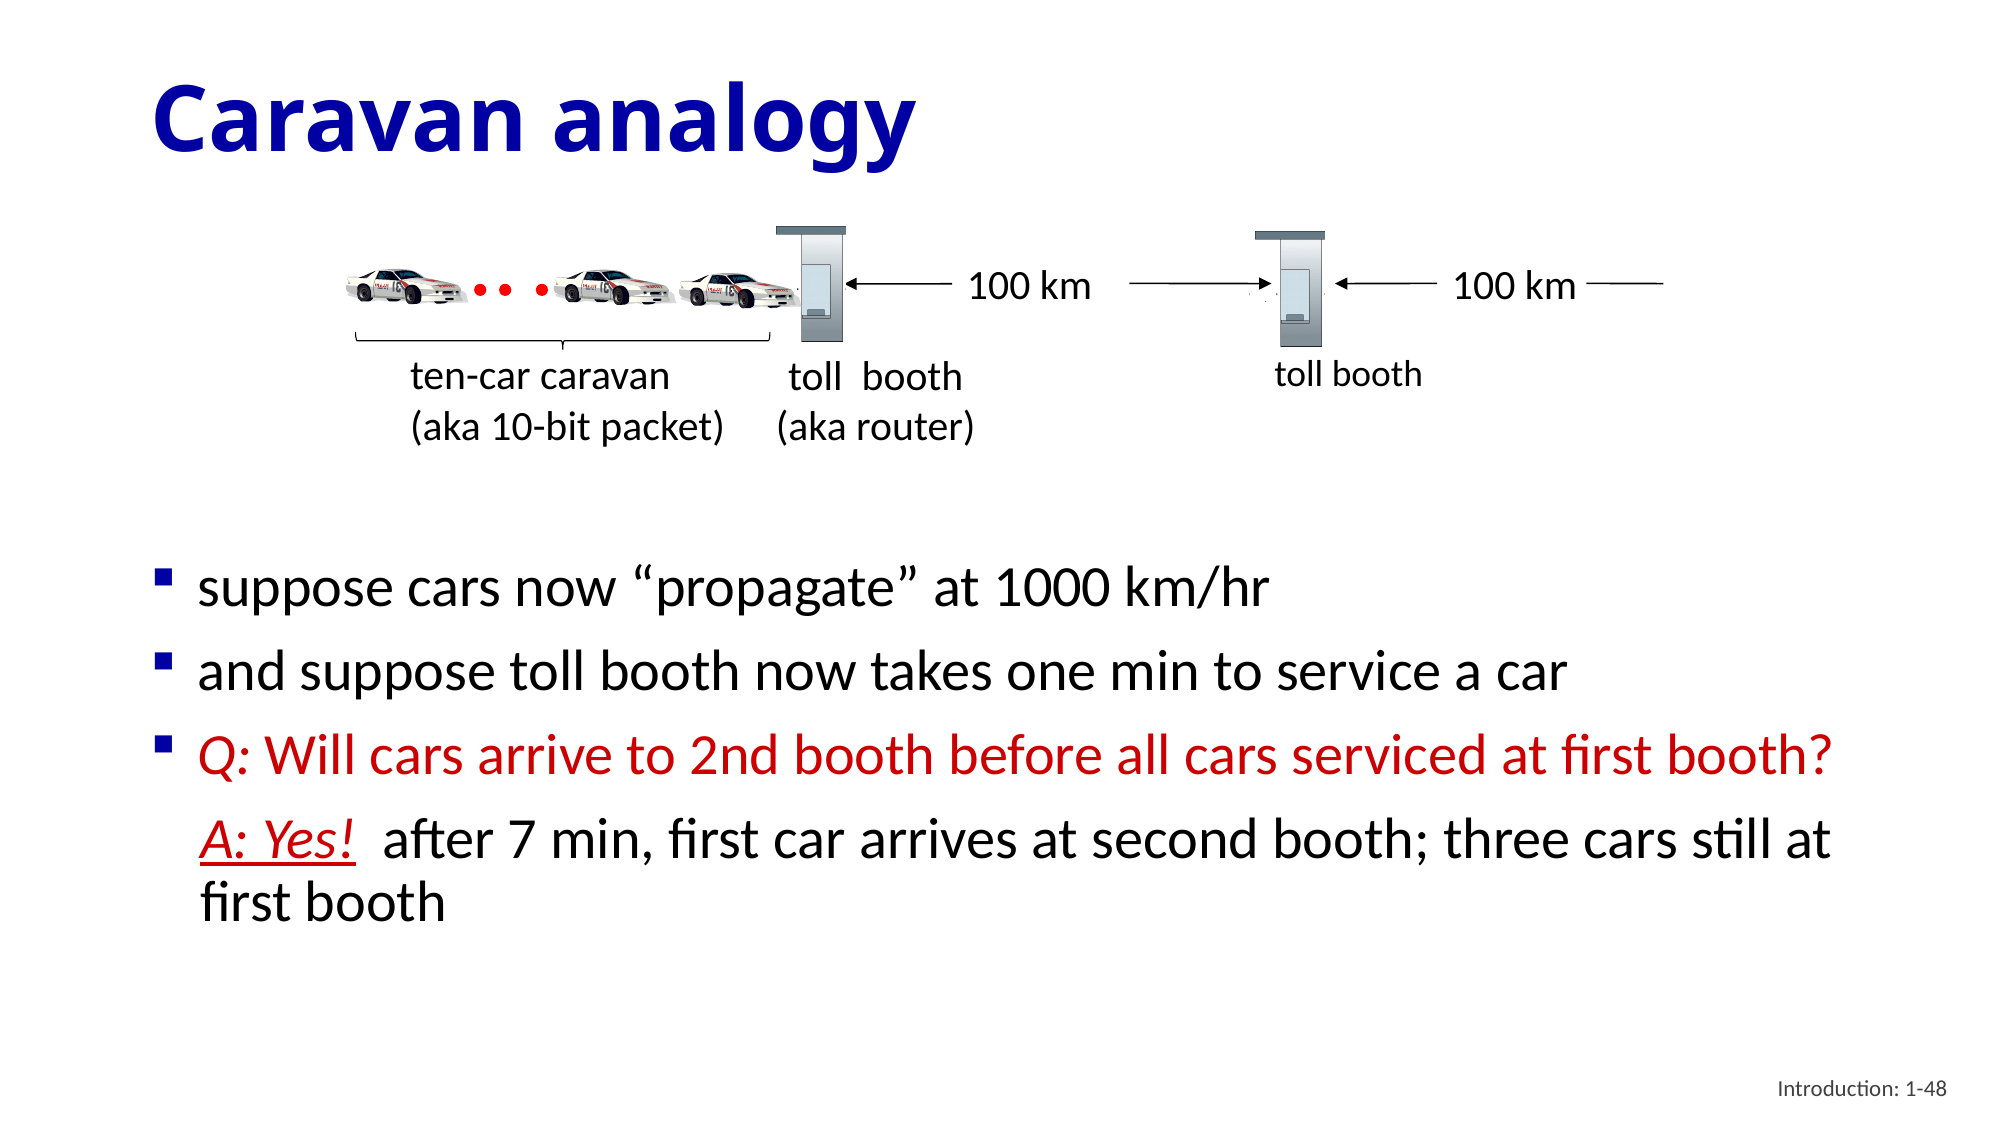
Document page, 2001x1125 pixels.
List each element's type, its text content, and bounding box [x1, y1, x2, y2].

text_box 100 km [1524, 250, 1615, 316]
text_box ten-car caravan (aka 10-bit packet) [395, 342, 683, 456]
title Caravan analogy [135, 47, 1861, 195]
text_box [769, 218, 846, 346]
text_box A: Yes! after 7 min, first car arrives at second booth; three cars still at first booth [184, 800, 1932, 1042]
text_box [1249, 223, 1325, 351]
picture [553, 269, 677, 306]
text_box [535, 283, 549, 296]
text_box 100 km [1069, 250, 1130, 316]
text_box [474, 283, 487, 296]
picture [678, 272, 802, 309]
text_box [355, 331, 683, 350]
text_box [683, 232, 1069, 458]
slide_number Introduction: 1-48 [1512, 1056, 1963, 1117]
text_box [499, 283, 512, 296]
picture [345, 268, 469, 305]
text_box suppose cars now “propagate” at 1000 km/hr and suppose toll booth now takes one min to service a car Q: Will cars arrive to 2nd booth before all cars serviced at first booth? [135, 549, 1861, 821]
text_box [1174, 232, 1524, 403]
